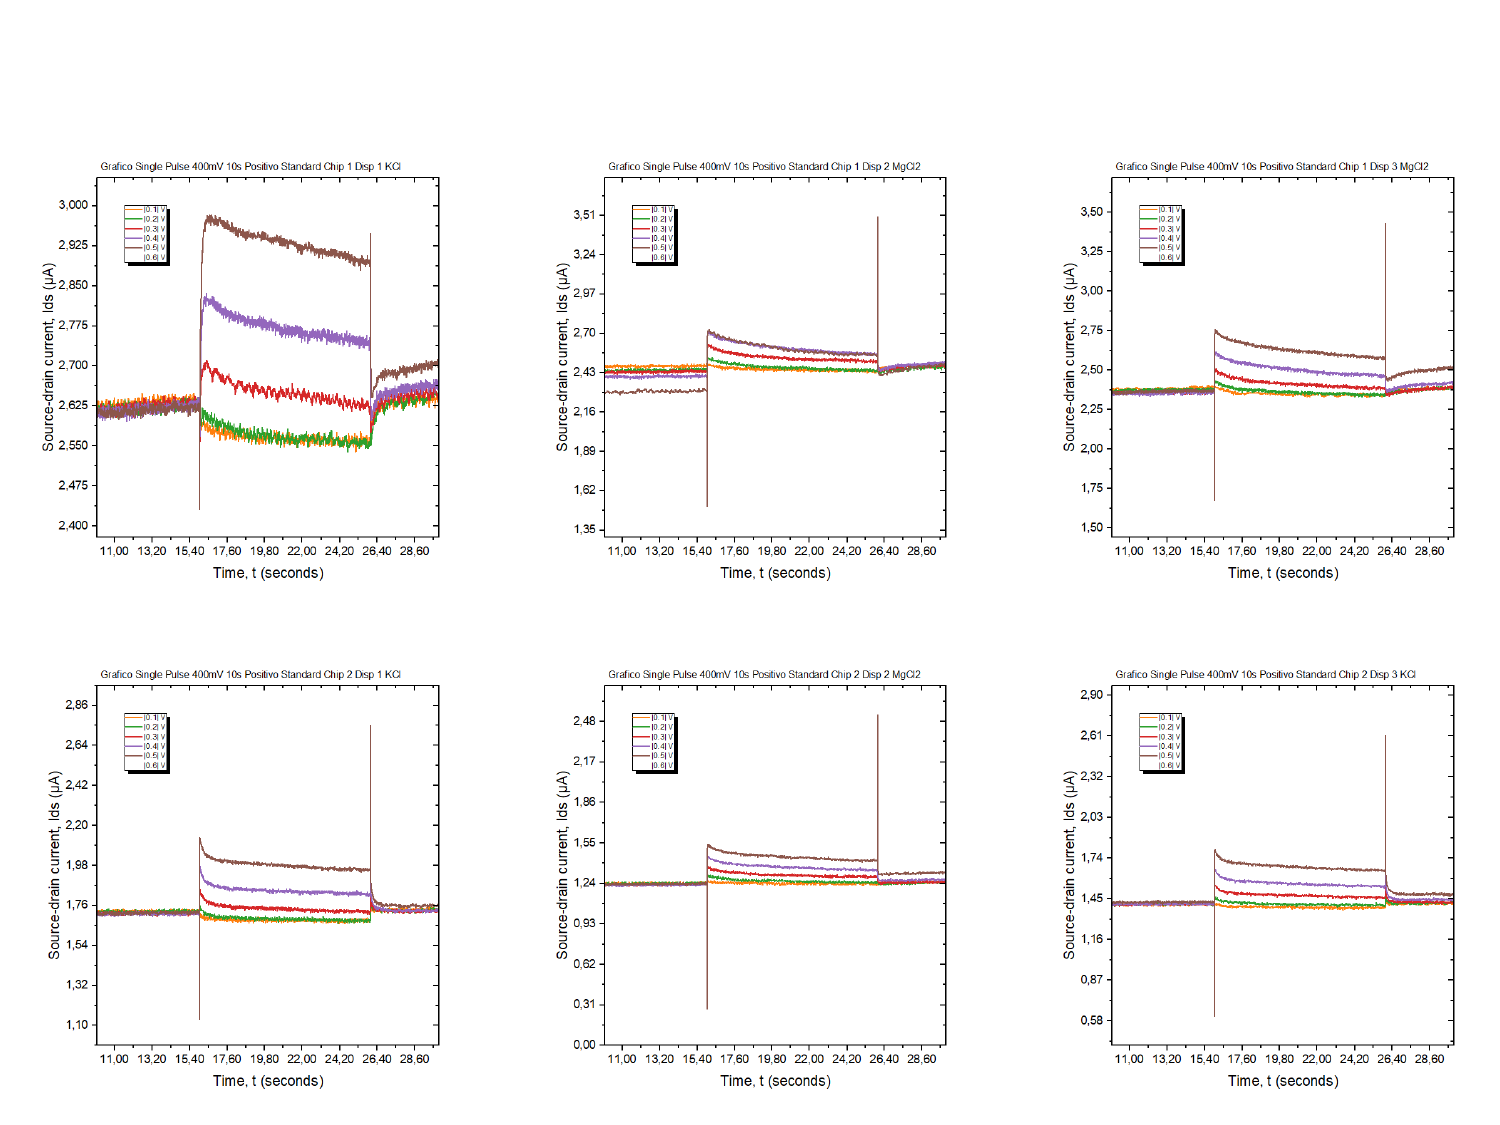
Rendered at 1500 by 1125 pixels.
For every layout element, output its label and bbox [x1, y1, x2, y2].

picture [7, 627, 508, 1125]
picture [1022, 627, 1500, 1125]
picture [1022, 119, 1500, 621]
picture [7, 119, 508, 621]
picture [514, 627, 1016, 1125]
picture [514, 119, 1016, 621]
